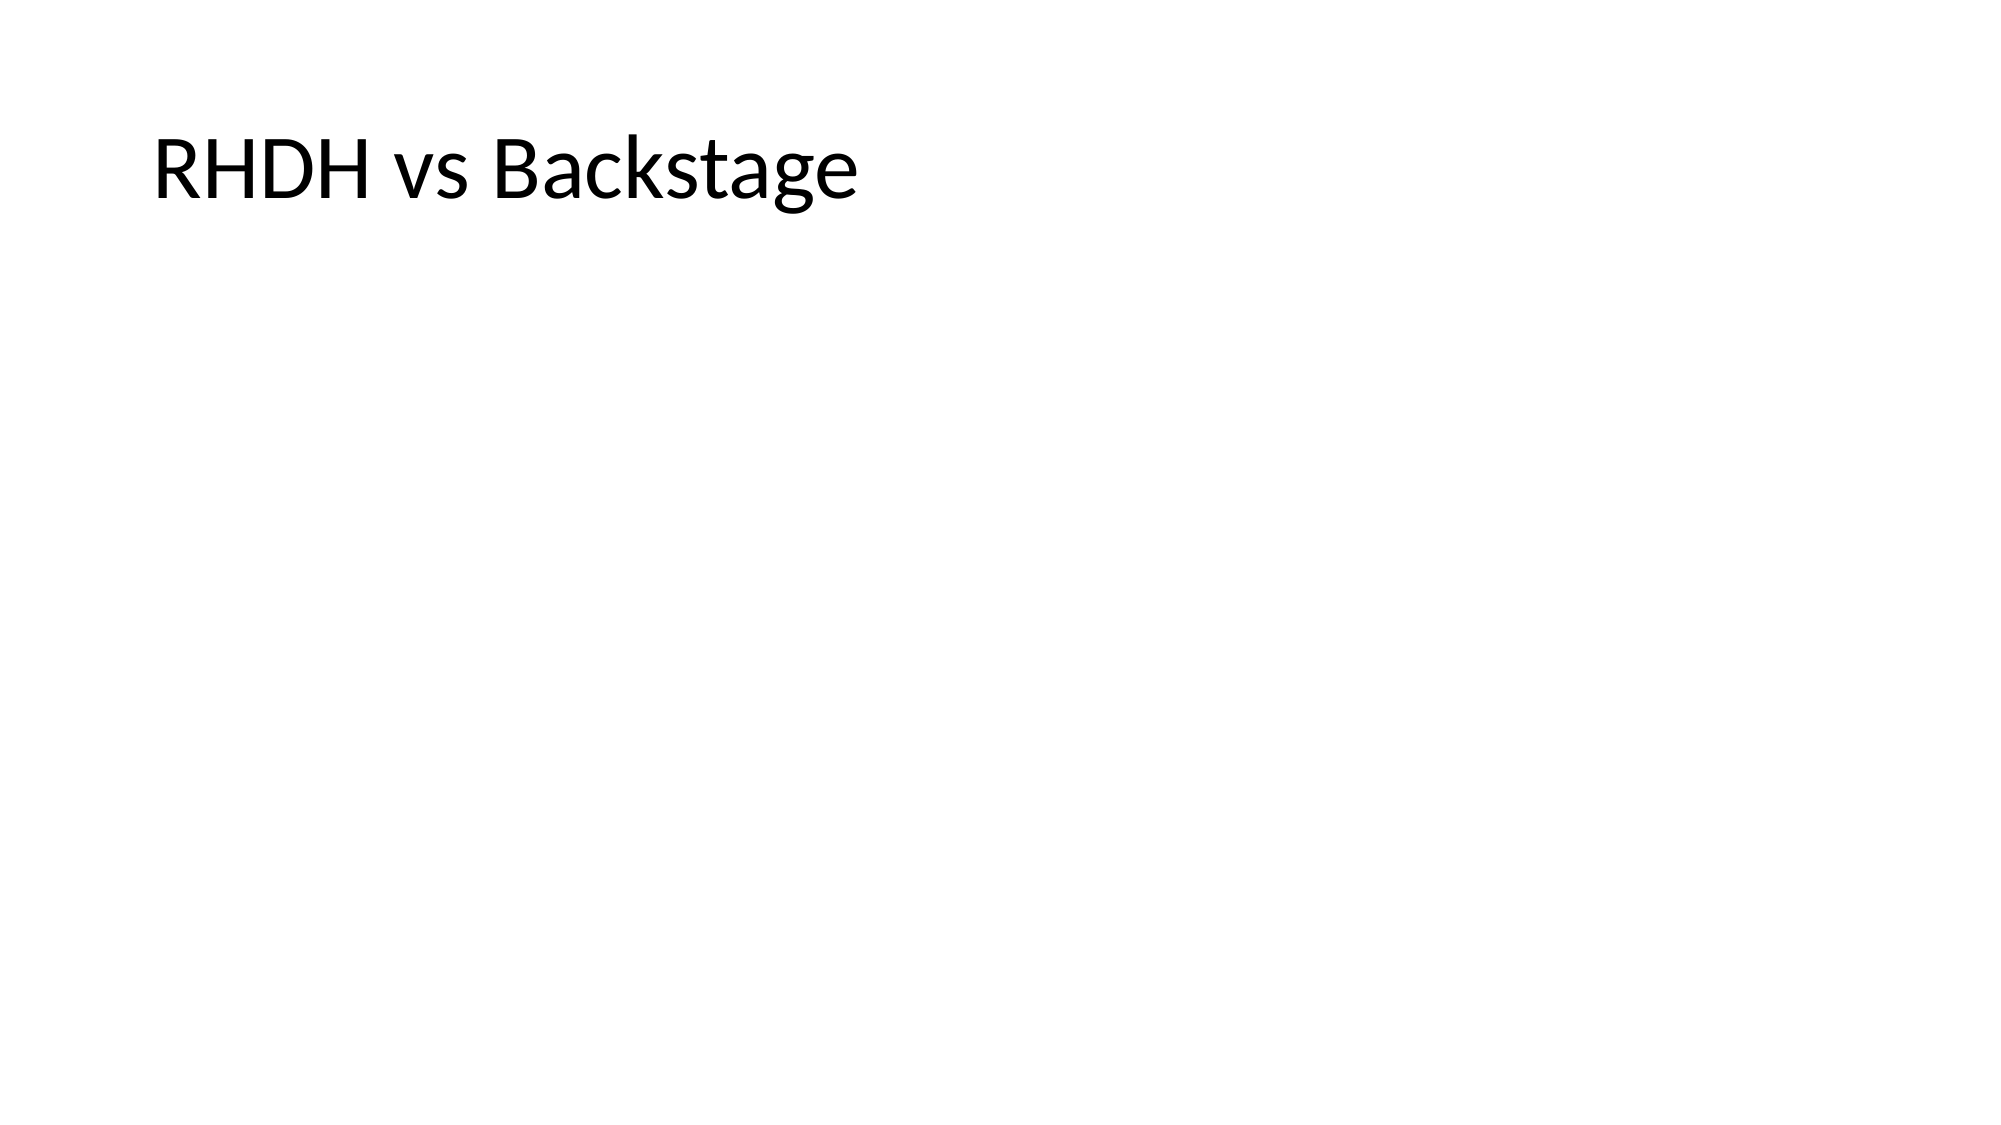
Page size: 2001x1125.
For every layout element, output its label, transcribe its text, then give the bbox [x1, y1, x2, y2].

title RHDH vs Backstage [137, 59, 1863, 278]
